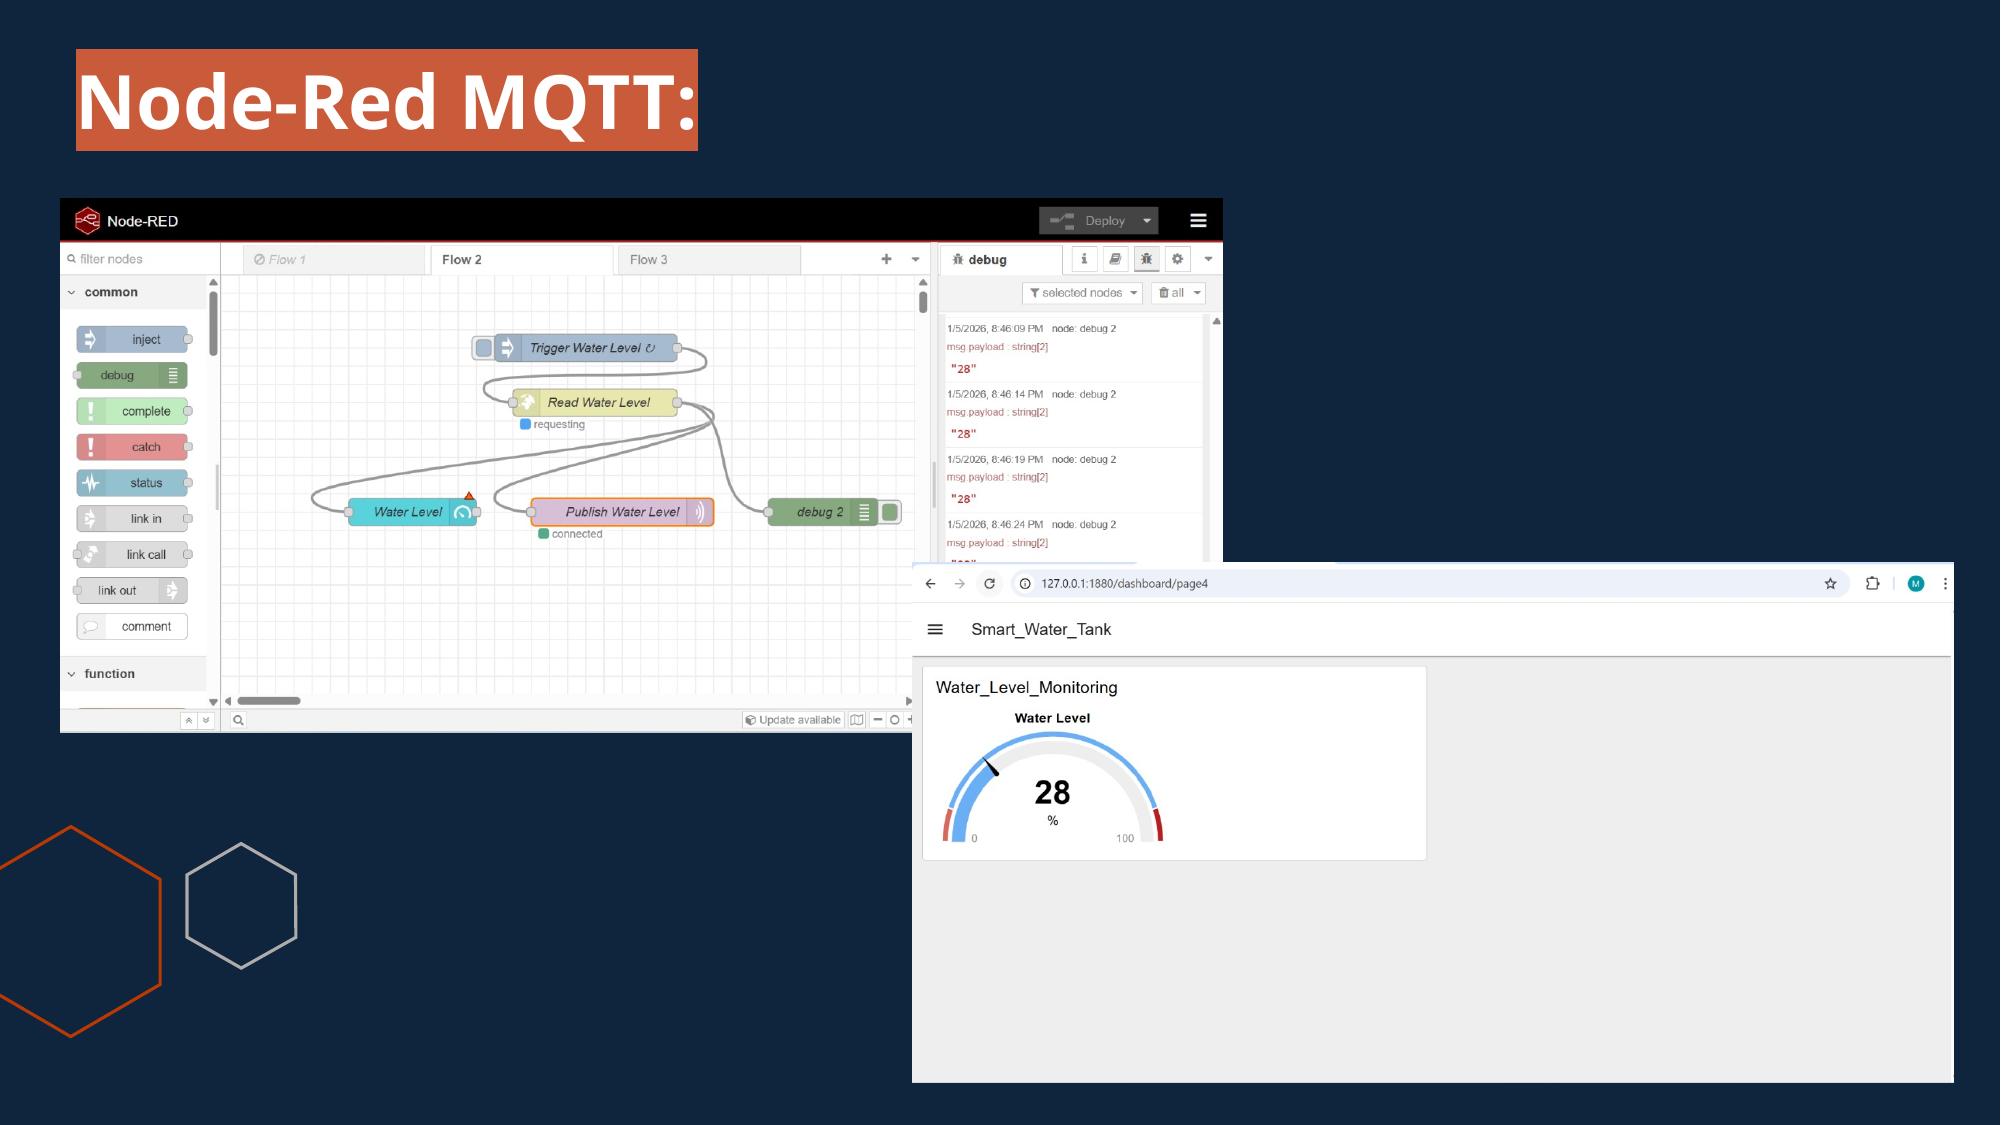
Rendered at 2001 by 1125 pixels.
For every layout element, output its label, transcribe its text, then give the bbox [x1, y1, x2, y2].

title Node-Red MQTT: [60, 56, 818, 198]
picture [60, 198, 1954, 1083]
